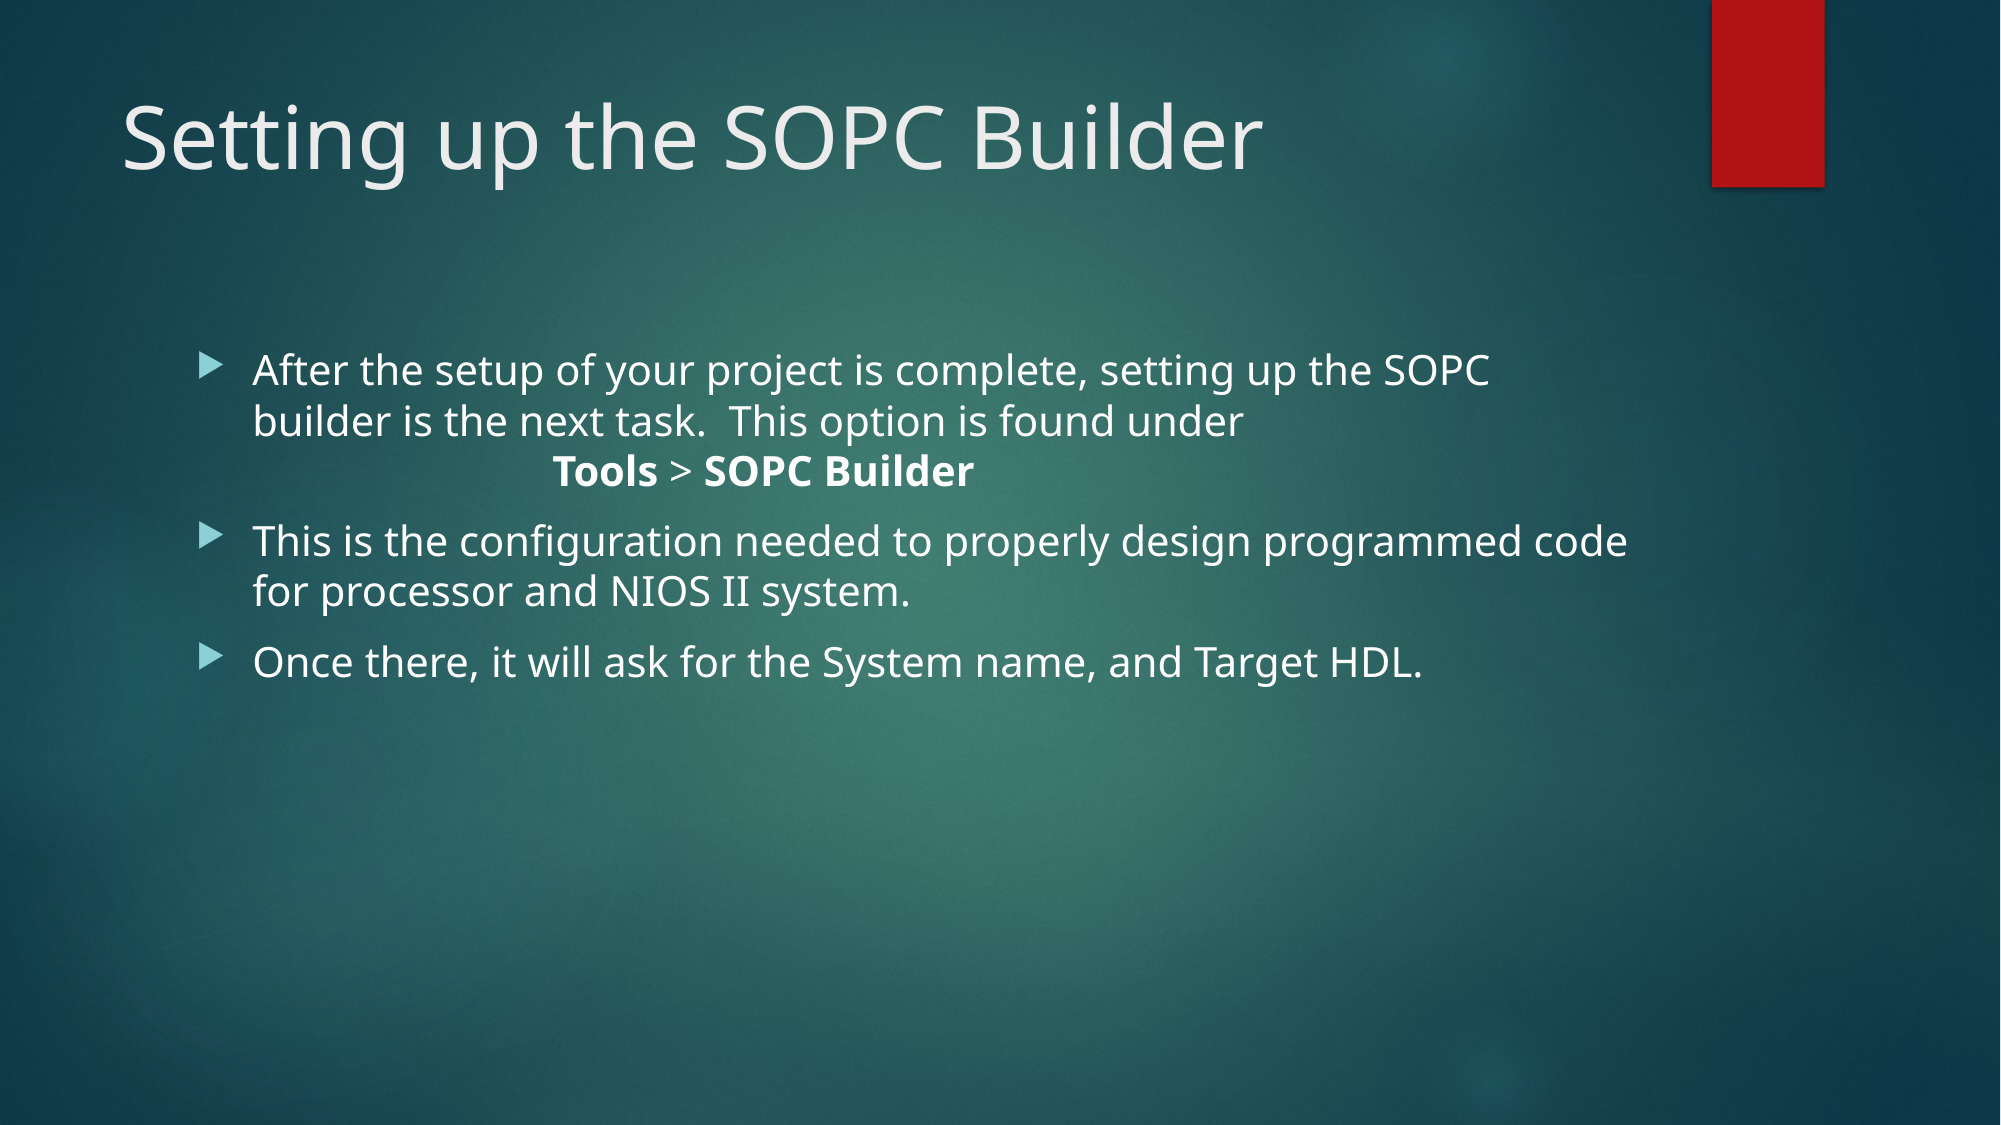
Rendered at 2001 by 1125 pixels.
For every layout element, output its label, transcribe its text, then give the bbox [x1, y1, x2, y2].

list After the setup of your project is complete, setting up the SOPC builder is the next task. This option is found under Tools > SOPC Builder This is the configuration needed to properly design programmed code for processor and NIOS II system. Once there, it will ask for the System name, and Target HDL. [181, 336, 1649, 1025]
title Setting up the SOPC Builder [106, 74, 1649, 304]
picture [0, 0, 2001, 1125]
